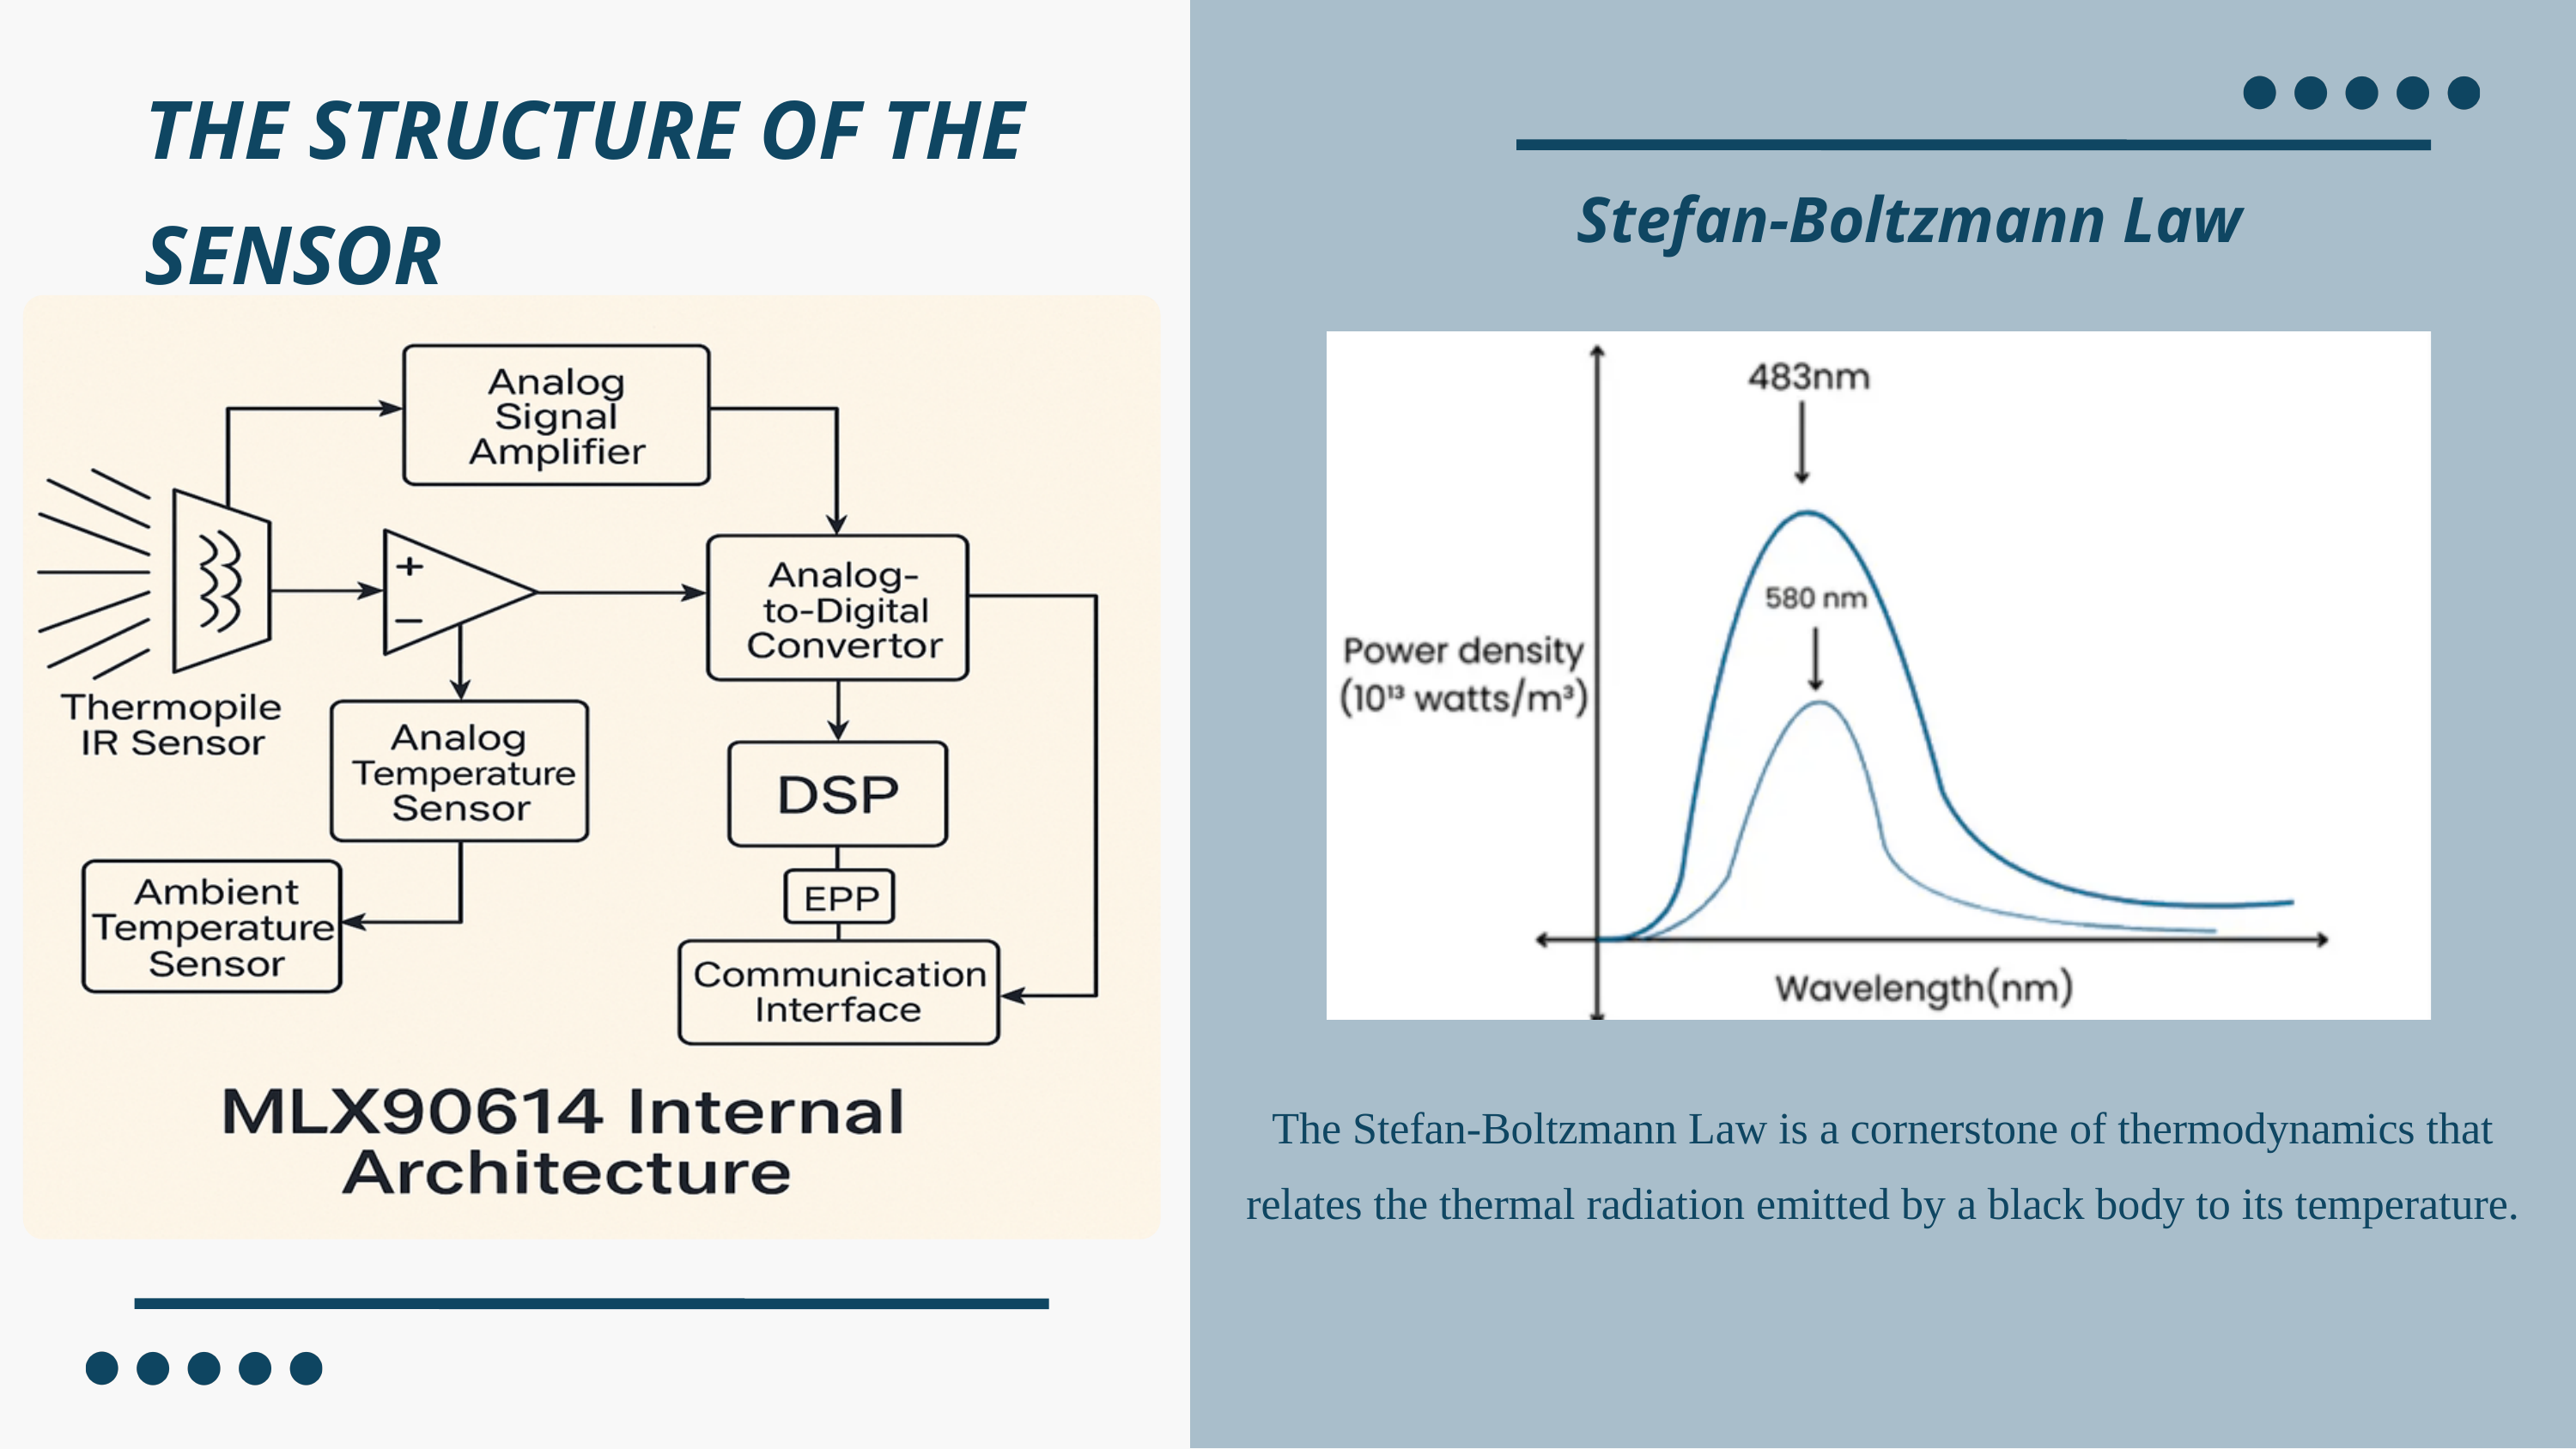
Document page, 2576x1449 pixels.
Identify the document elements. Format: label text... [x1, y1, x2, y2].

text_box [85, 1350, 323, 1386]
text_box The Stefan-Boltzmann Law is a cornerstone of thermodynamics that relates the thermal radiation emitted by a black body to its temperature. [1224, 1076, 2542, 1229]
text_box [2243, 75, 2481, 111]
text_box THE STRUCTURE OF THE SENSOR [144, 50, 1164, 300]
text_box [1190, 0, 2576, 1449]
text_box [1327, 331, 2432, 1021]
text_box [22, 294, 1161, 1240]
text_box Stefan-Boltzmann Law [1551, 167, 2286, 380]
